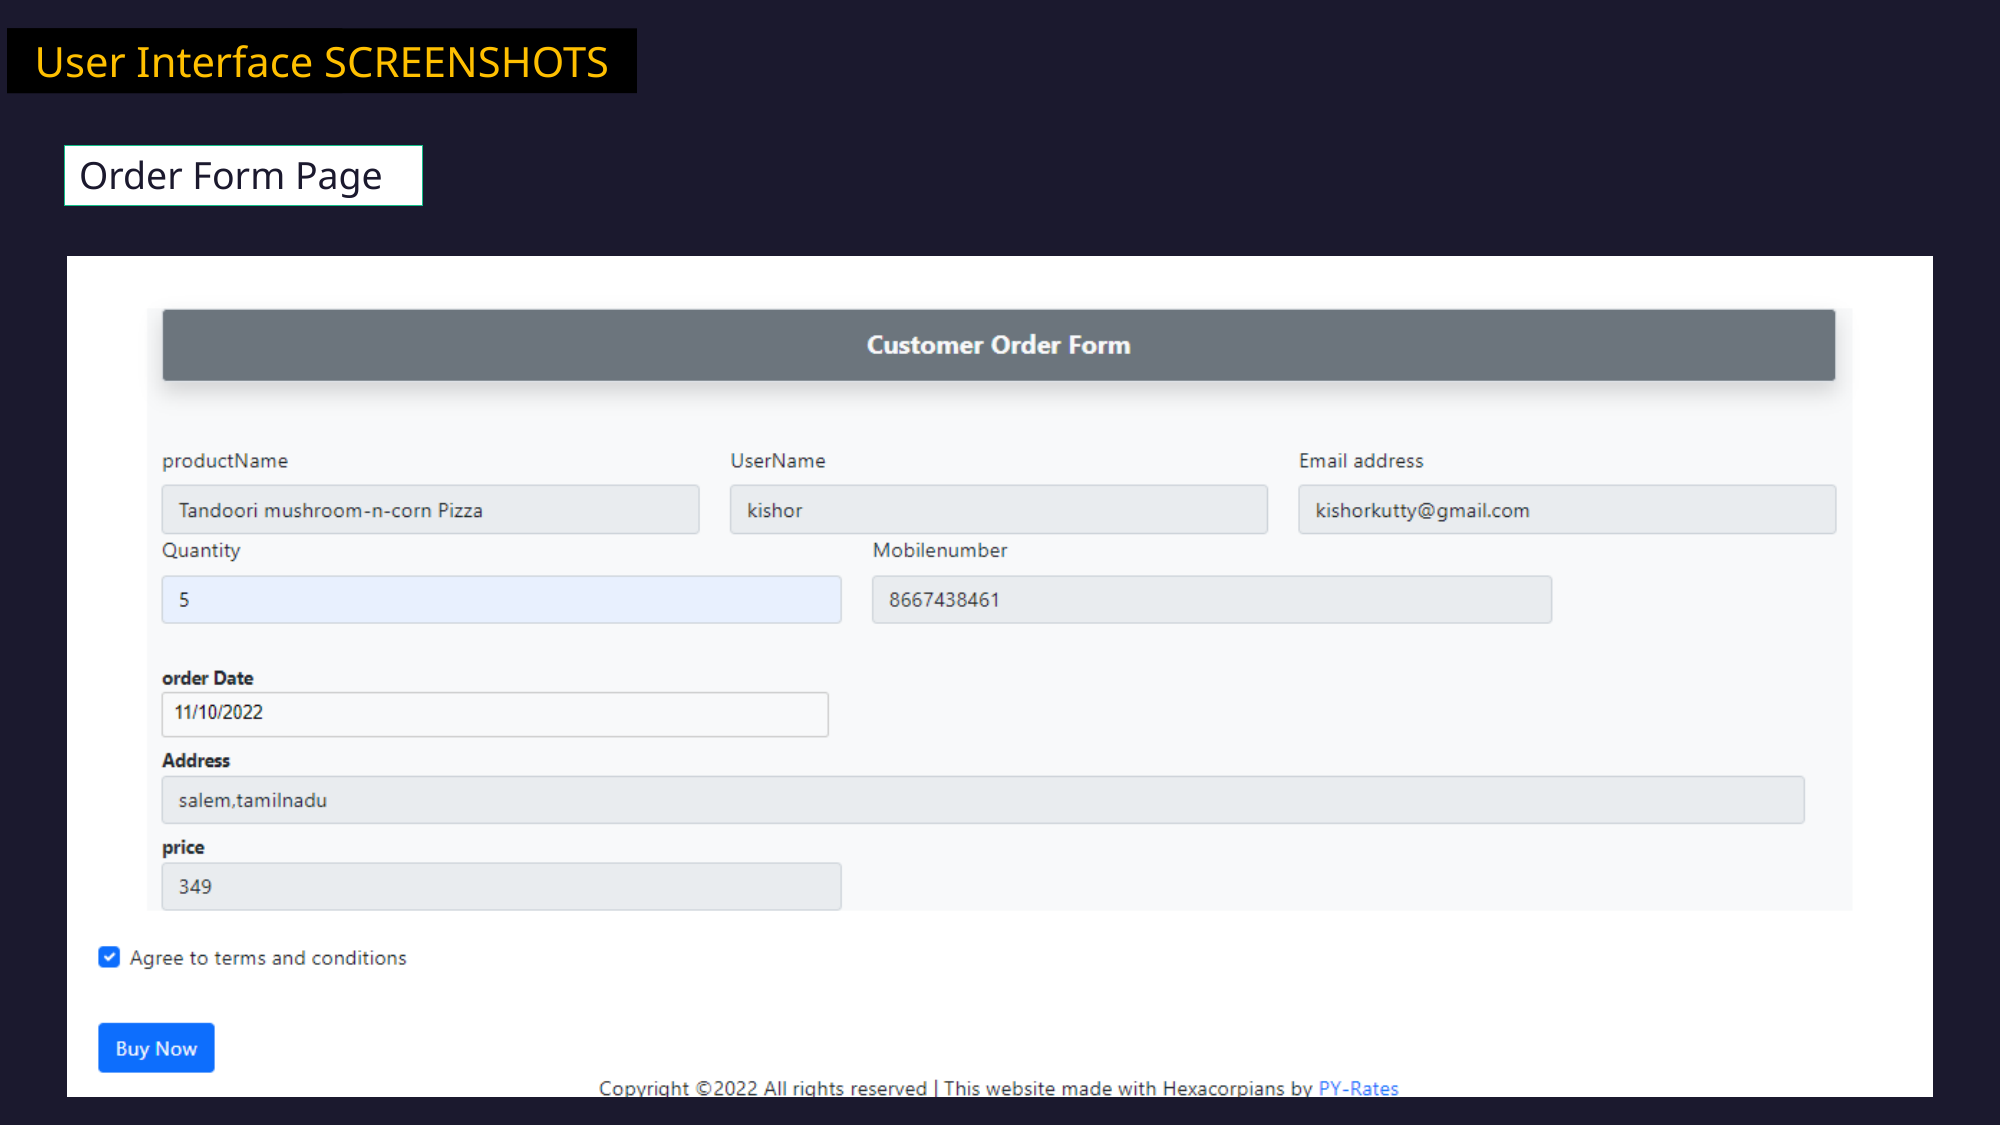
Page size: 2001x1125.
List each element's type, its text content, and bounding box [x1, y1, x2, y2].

picture [67, 256, 1933, 1097]
text_box Order Form Page [64, 145, 423, 206]
text_box User Interface SCREENSHOTS [7, 28, 637, 94]
